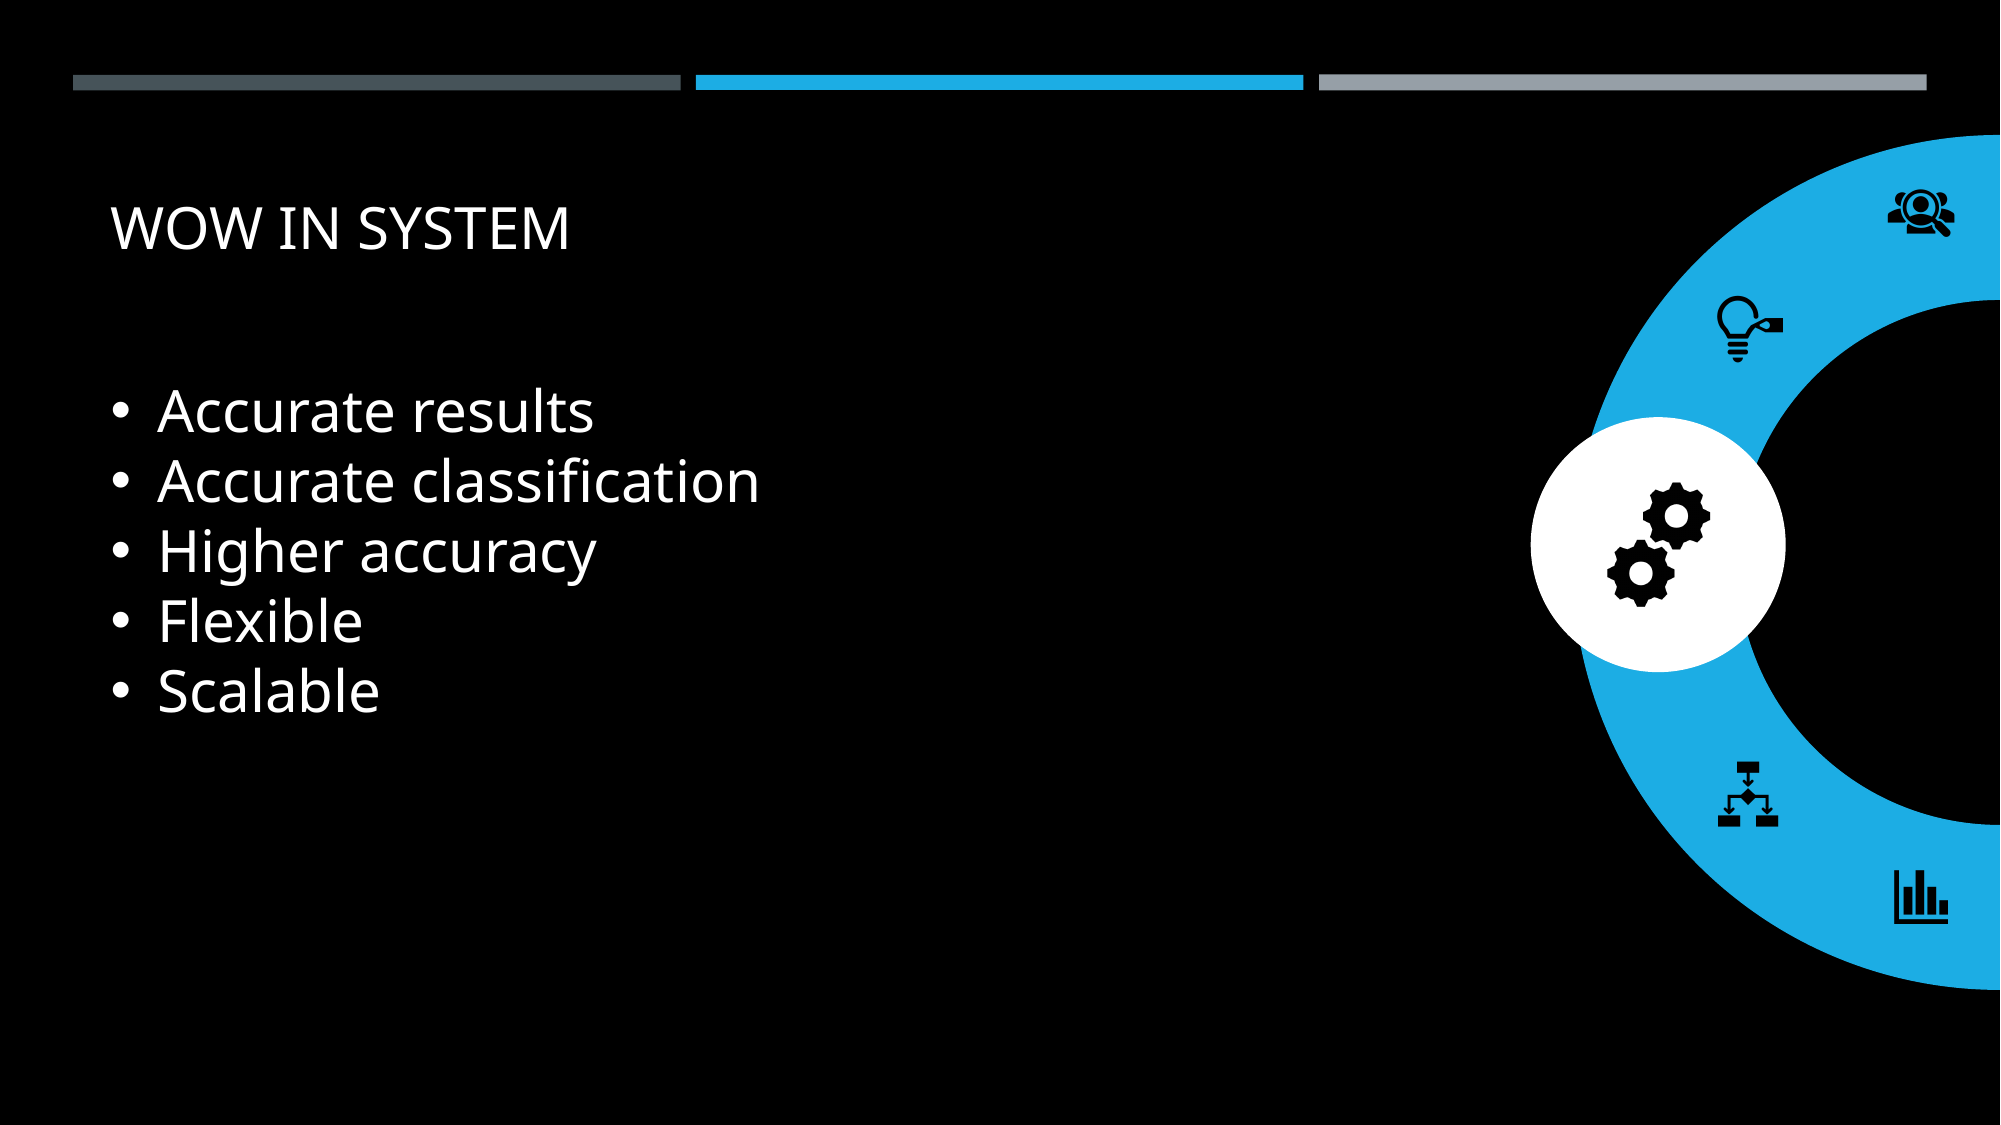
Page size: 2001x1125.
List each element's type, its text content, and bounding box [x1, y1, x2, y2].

picture [1882, 859, 1959, 936]
title Wow in system [95, 174, 1552, 278]
text_box [1528, 415, 1788, 674]
text_box [1578, 636, 2000, 992]
picture [1582, 469, 1734, 621]
text_box Accurate results Accurate classification Higher accuracy Flexible Scalable [95, 366, 868, 802]
picture [1710, 291, 1787, 368]
picture [1710, 755, 1787, 832]
picture [1882, 174, 1959, 251]
text_box [1590, 133, 2000, 463]
